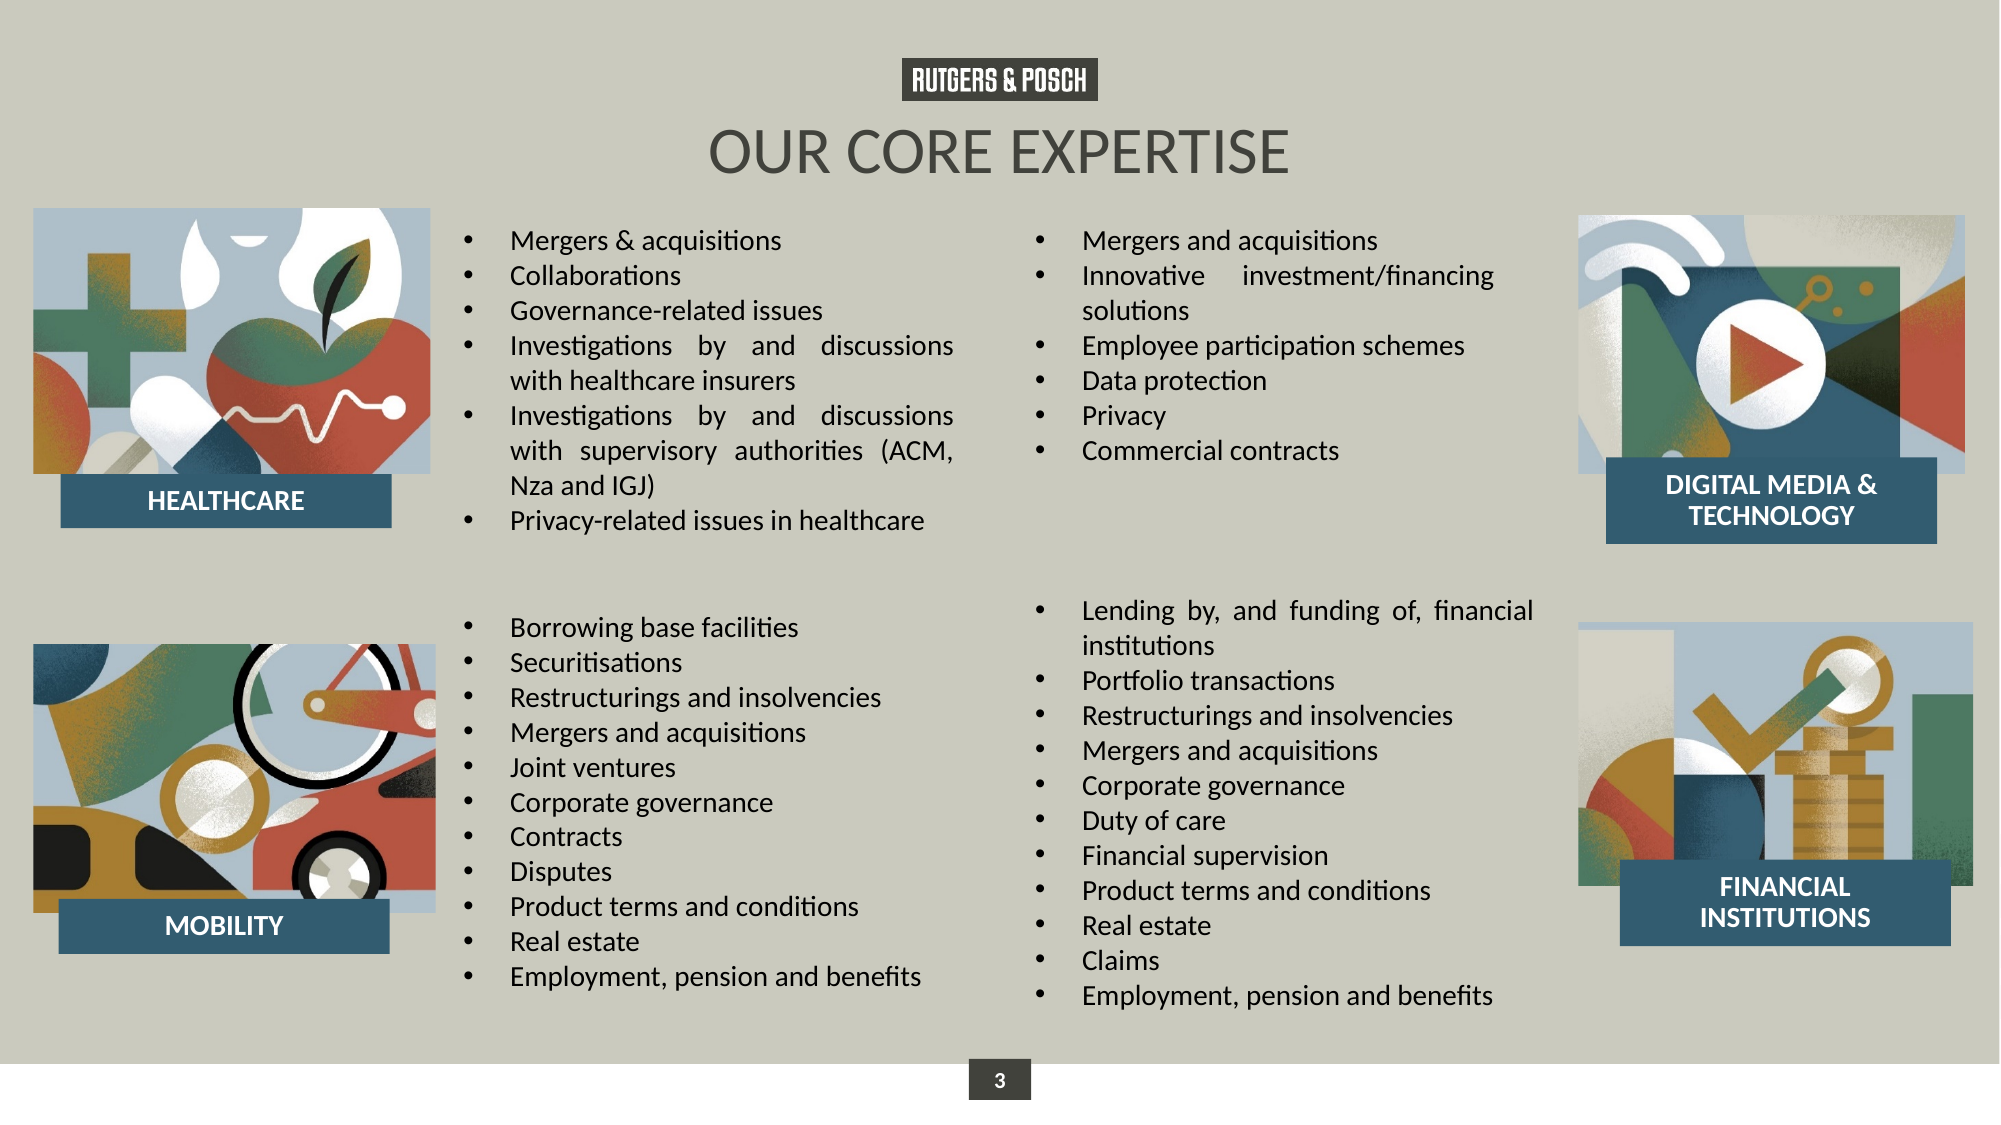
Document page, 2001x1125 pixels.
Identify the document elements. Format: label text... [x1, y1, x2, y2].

text_box Mergers & acquisitions Collaborations Governance-related issues Investigations by and discussions with healthcare insurers Investigations by and discussions with supervisory authorities (ACM, Nza and IGJ) Privacy-related issues in healthcare [448, 214, 969, 544]
text_box FINANCIAL INSTITUTIONS [1619, 886, 1951, 947]
text_box Borrowing base facilities Securitisations Restructurings and insolvencies Mergers and acquisitions Joint ventures Corporate governance Contracts Disputes Product terms and conditions Real estate Employment, pension and benefits [448, 600, 1007, 1000]
text_box Lending by, and funding of, financial institutions Portfolio transactions Restructurings and insolvencies Mergers and acquisitions Corporate governance Duty of care Financial supervision Product terms and conditions Real estate Claims Employment, pension and benefits [1020, 584, 1549, 1019]
slide_number 3 [968, 1058, 1032, 1100]
picture [1578, 622, 1974, 886]
picture [902, 58, 1098, 101]
title Our core expertise [462, 125, 1538, 179]
text_box Mergers and acquisitions Innovative investment/financing solutions Employee participation schemes Data protection Privacy Commercial contracts [1020, 214, 1509, 474]
picture [33, 208, 431, 474]
text_box Mobility [58, 913, 390, 954]
picture [1578, 215, 1965, 474]
text_box Healthcare [60, 474, 392, 529]
picture [33, 644, 436, 913]
text_box DIGITAL MEDIA & TECHNOLOGY [1606, 474, 1938, 544]
